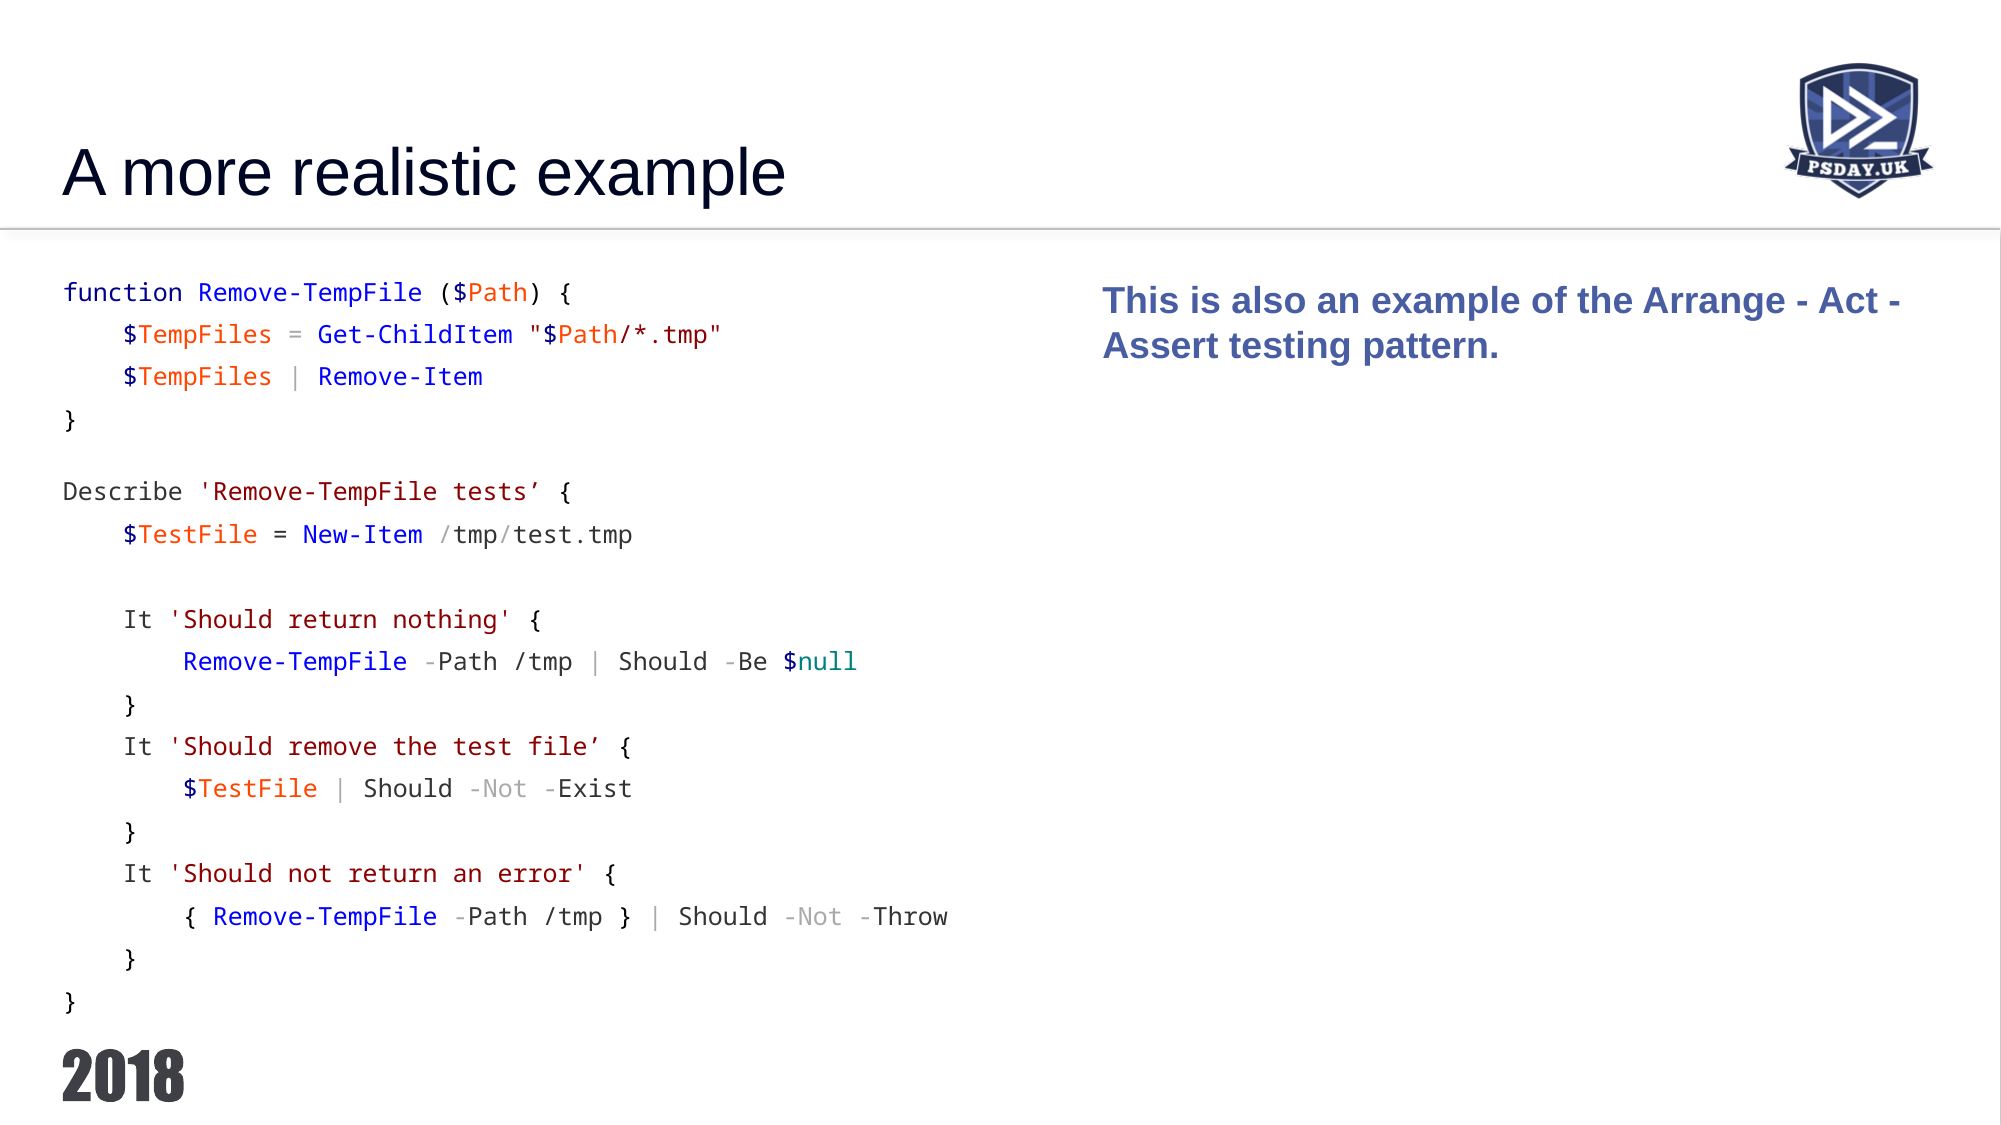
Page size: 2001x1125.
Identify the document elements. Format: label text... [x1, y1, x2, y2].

picture [1781, 53, 1937, 209]
title A more realistic example [62, 128, 1772, 209]
list This is also an example of the Arrange - Act - Assert testing pattern. [1102, 276, 1937, 1016]
list function Remove-TempFile ($Path) { $TempFiles = Get-ChildItem "$Path/*.tmp" $TempFiles | Remove-Item } Describe 'Remove-TempFile tests’ { $TestFile = New-Item /tmp/test.tmp It 'Should return nothing' { Remove-TempFile -Path /tmp | Should -Be $null } It 'Should remove the test file’ { $TestFile | Should -Not -Exist } It 'Should not return an error' { { Remove-TempFile -Path /tmp } | Should -Not -Throw } } [62, 276, 1102, 1016]
